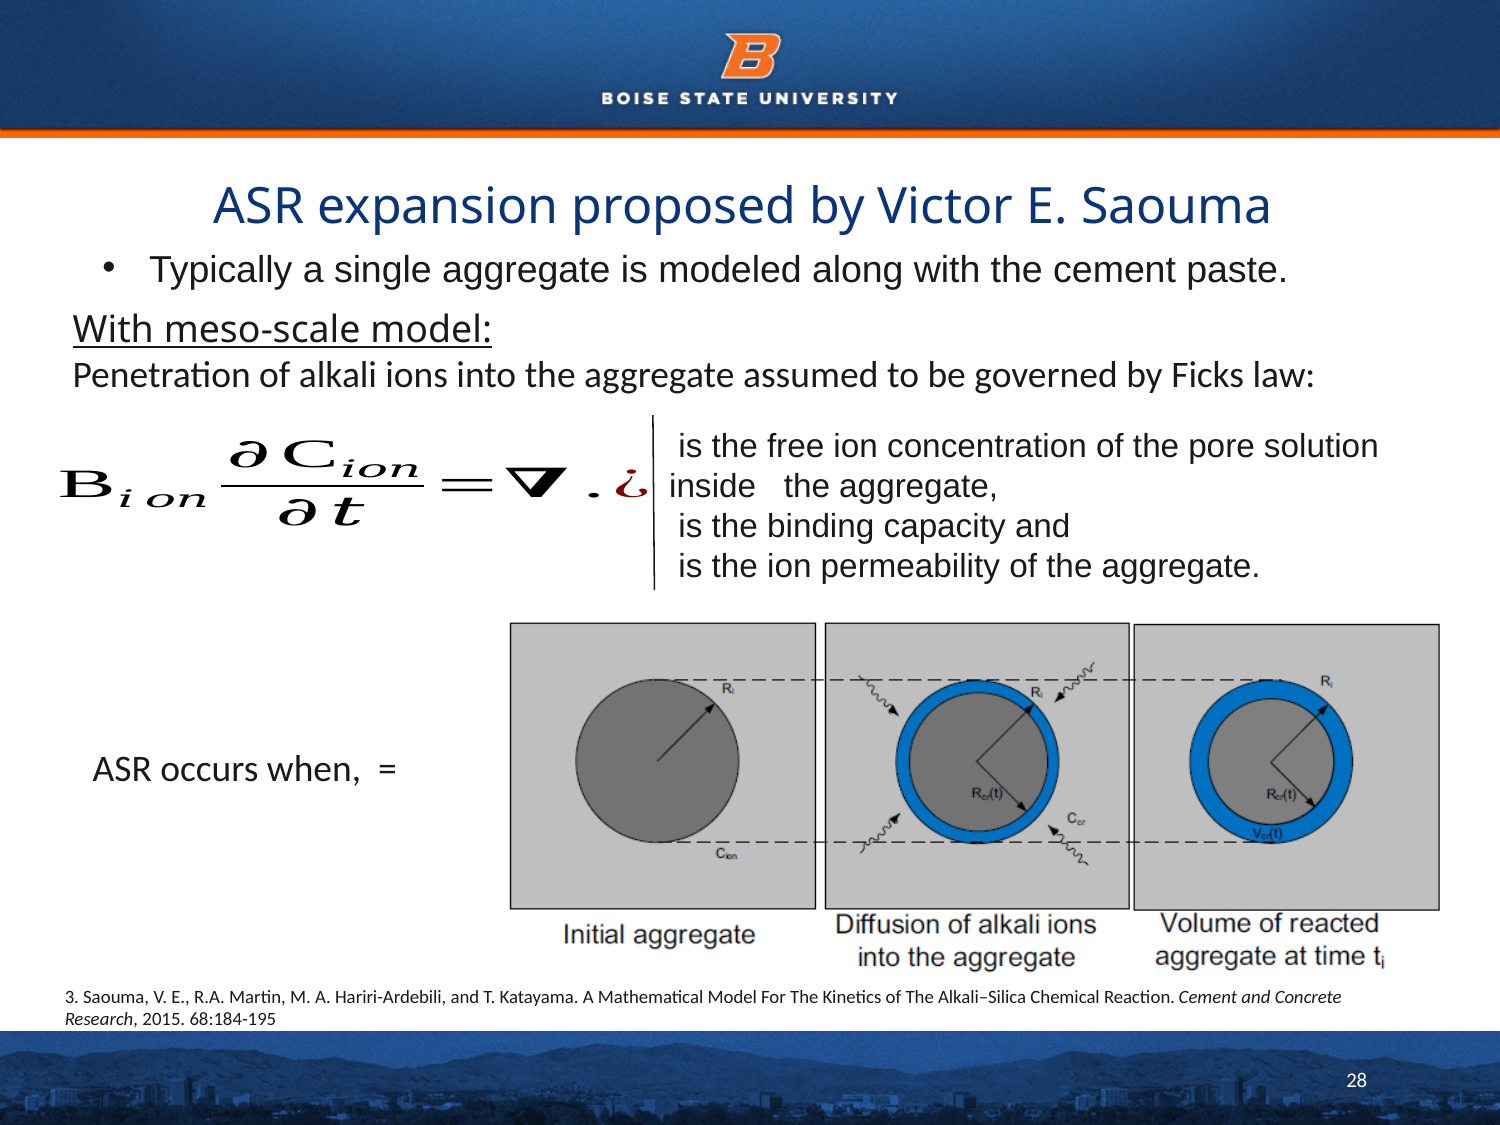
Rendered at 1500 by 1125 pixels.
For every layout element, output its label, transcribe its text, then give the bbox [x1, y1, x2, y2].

text_box 3. Saouma, V. E., R.A. Martin, M. A. Hariri-Ardebili, and T. Katayama. A Mathematical Model For The Kinetics of The Alkali–Silica Chemical Reaction. Cement and Concrete Research, 2015. 68:184-195 [50, 977, 1425, 1037]
text_box With meso-scale model: Penetration of alkali ions into the aggregate assumed to be governed by Ficks law: [57, 297, 1443, 538]
text_box Typically a single aggregate is modeled along with the cement paste. [87, 237, 1413, 297]
picture [499, 619, 1476, 976]
picture [0, 1031, 1500, 1125]
picture [0, 0, 1500, 138]
